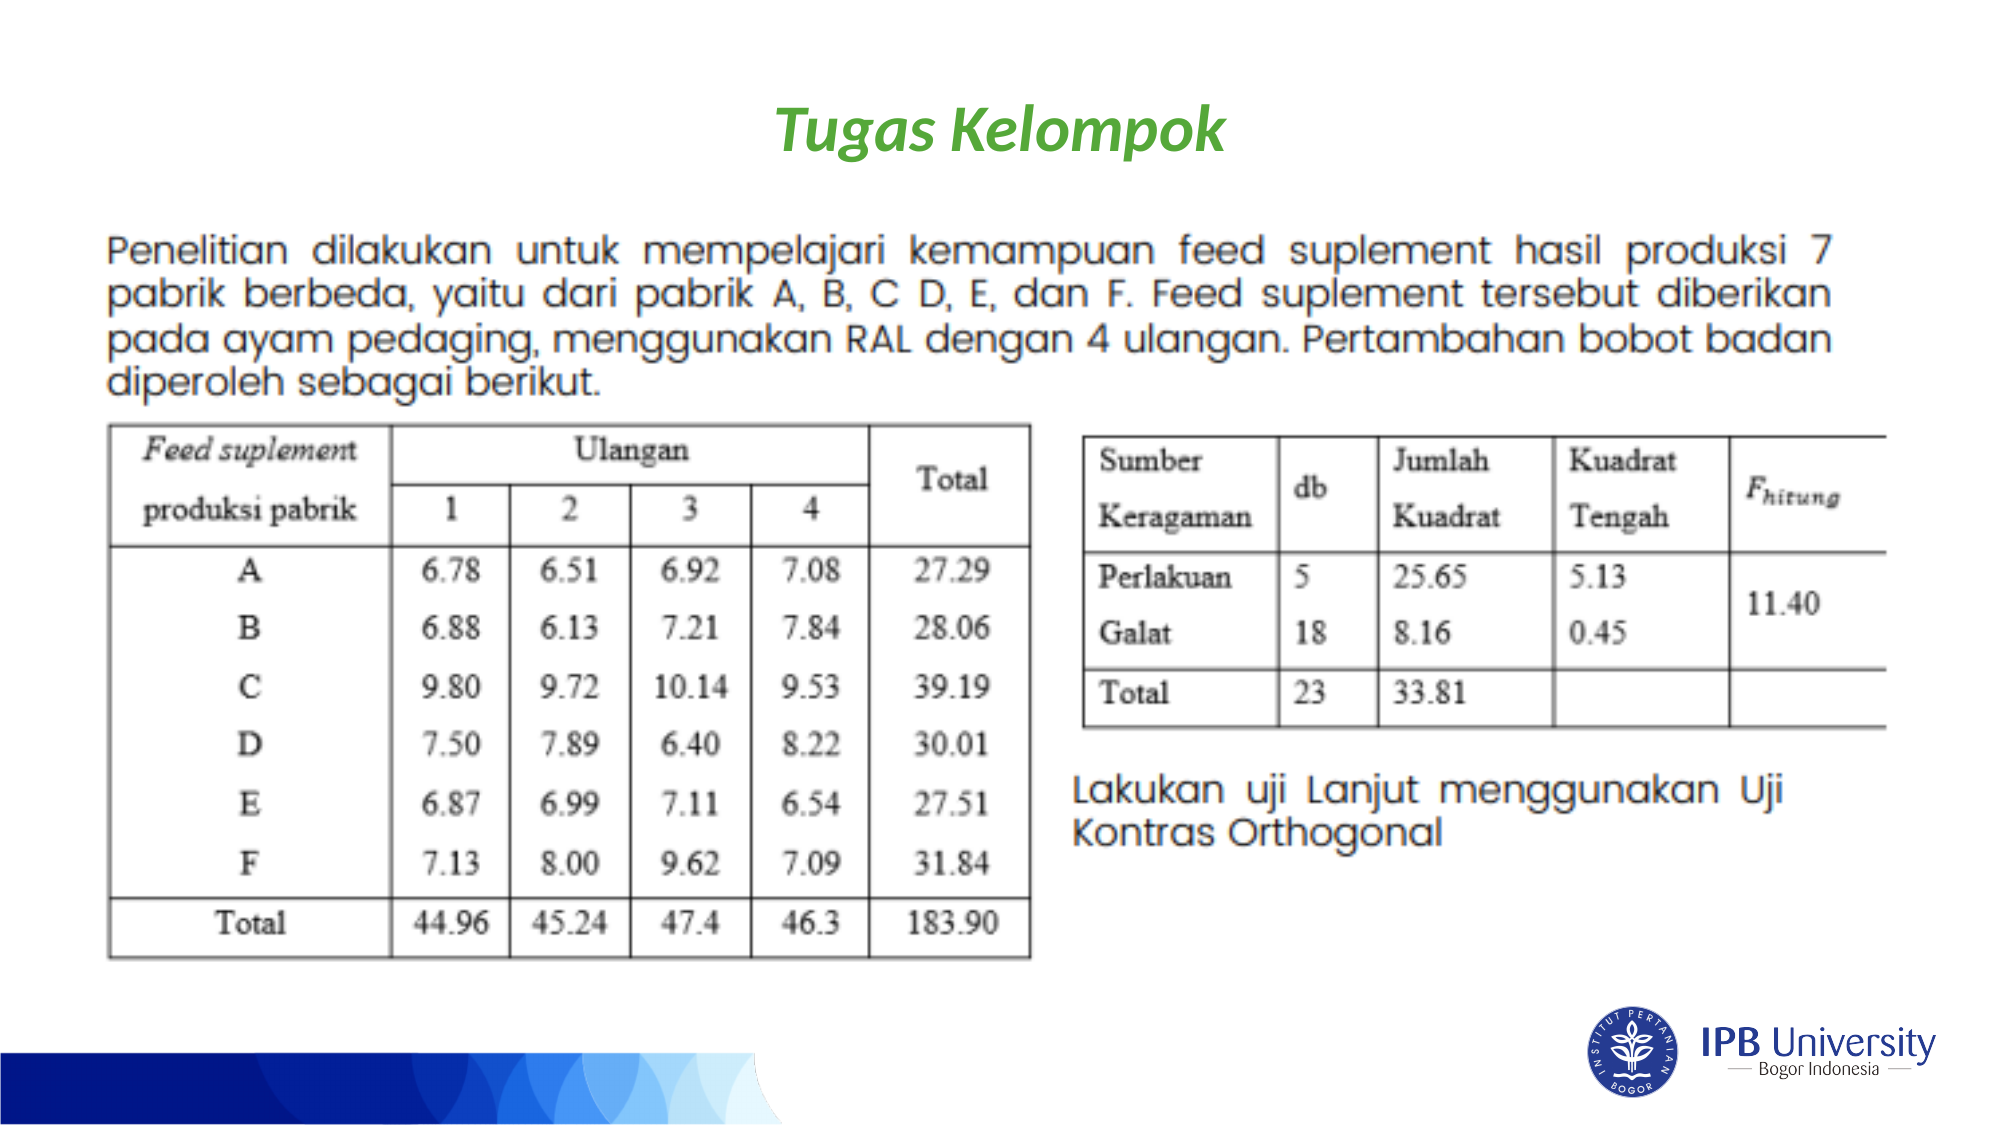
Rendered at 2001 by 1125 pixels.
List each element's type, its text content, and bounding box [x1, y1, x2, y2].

picture [1, 1053, 781, 1124]
picture [94, 219, 1906, 970]
text_box Tugas Kelompok [153, 77, 1847, 172]
picture [1587, 1005, 1936, 1098]
